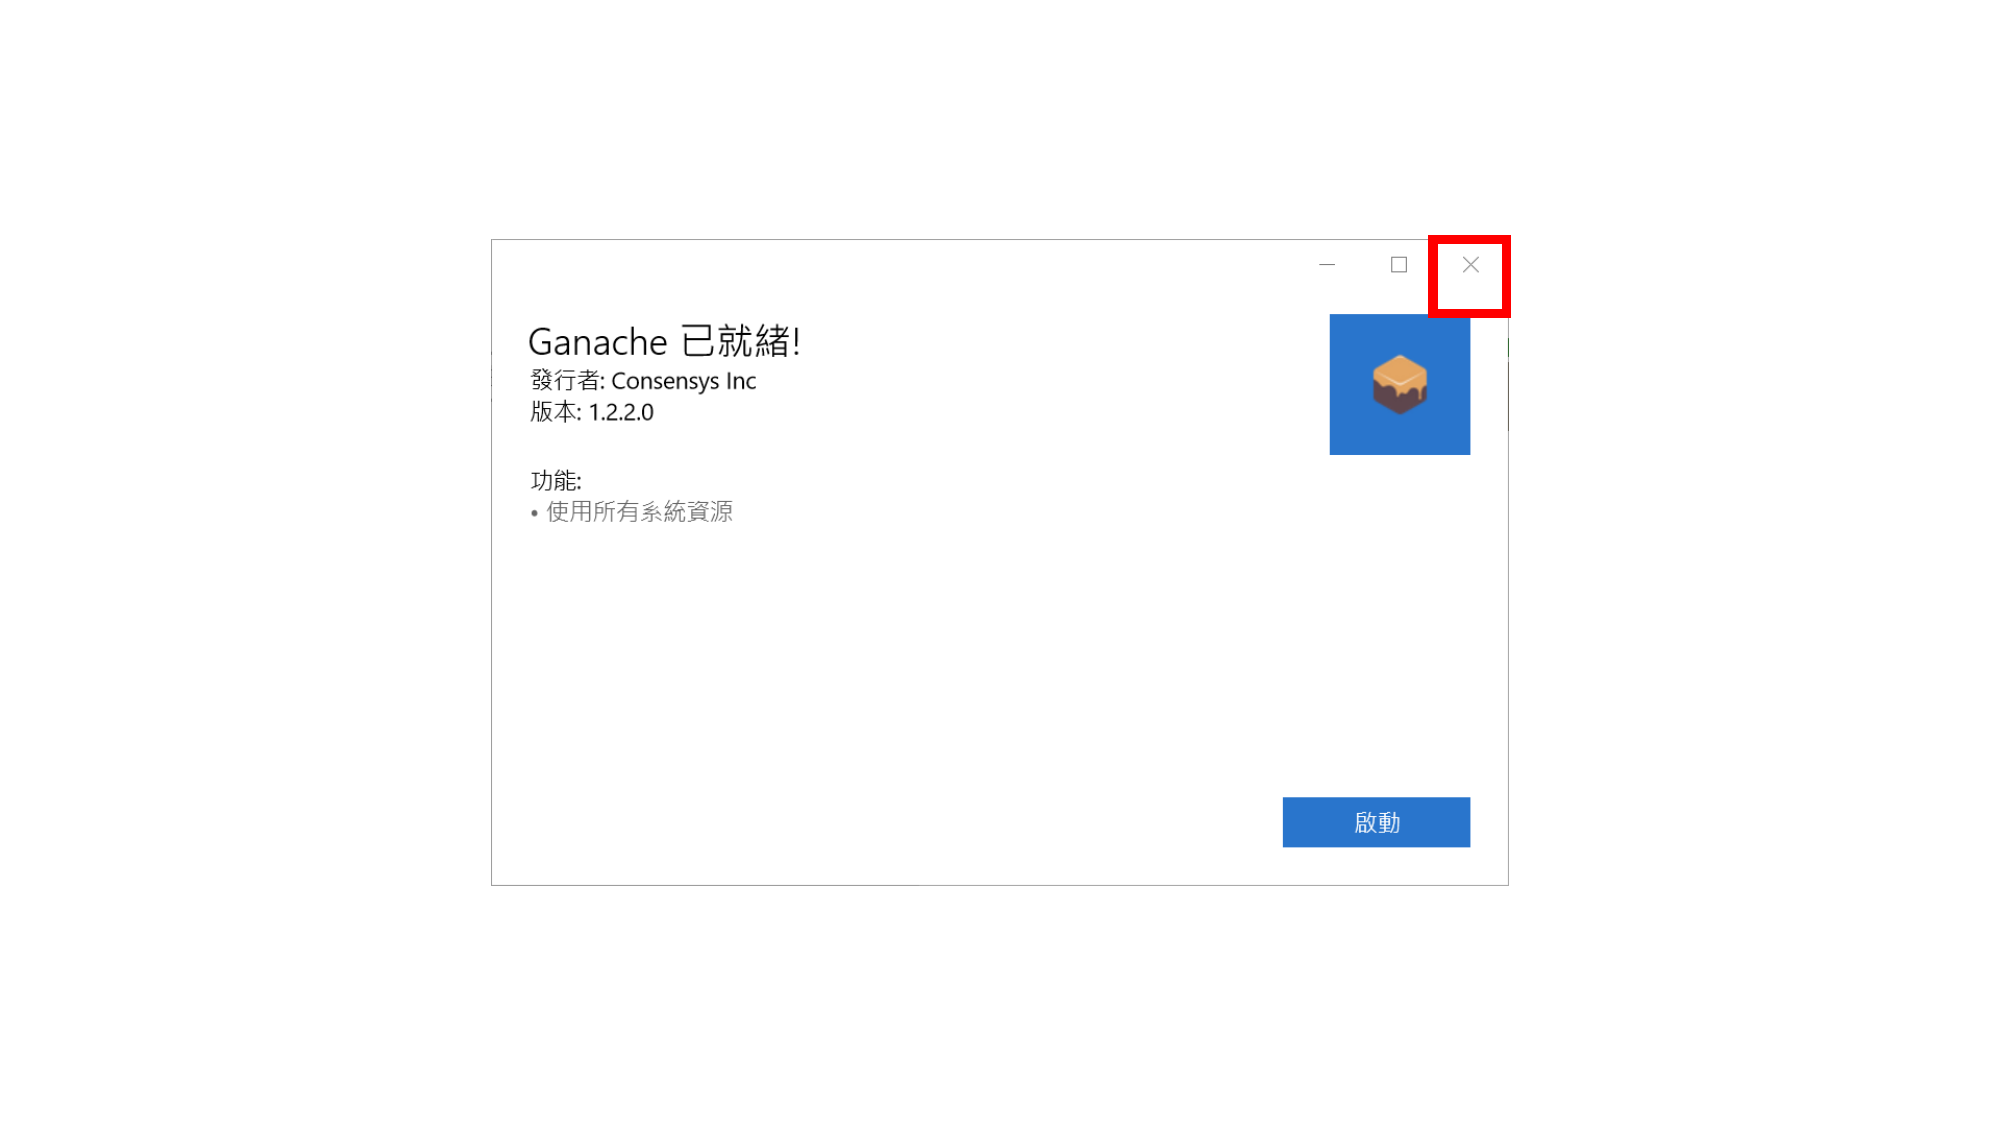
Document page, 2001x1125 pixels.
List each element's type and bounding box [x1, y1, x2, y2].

picture [491, 239, 1509, 886]
